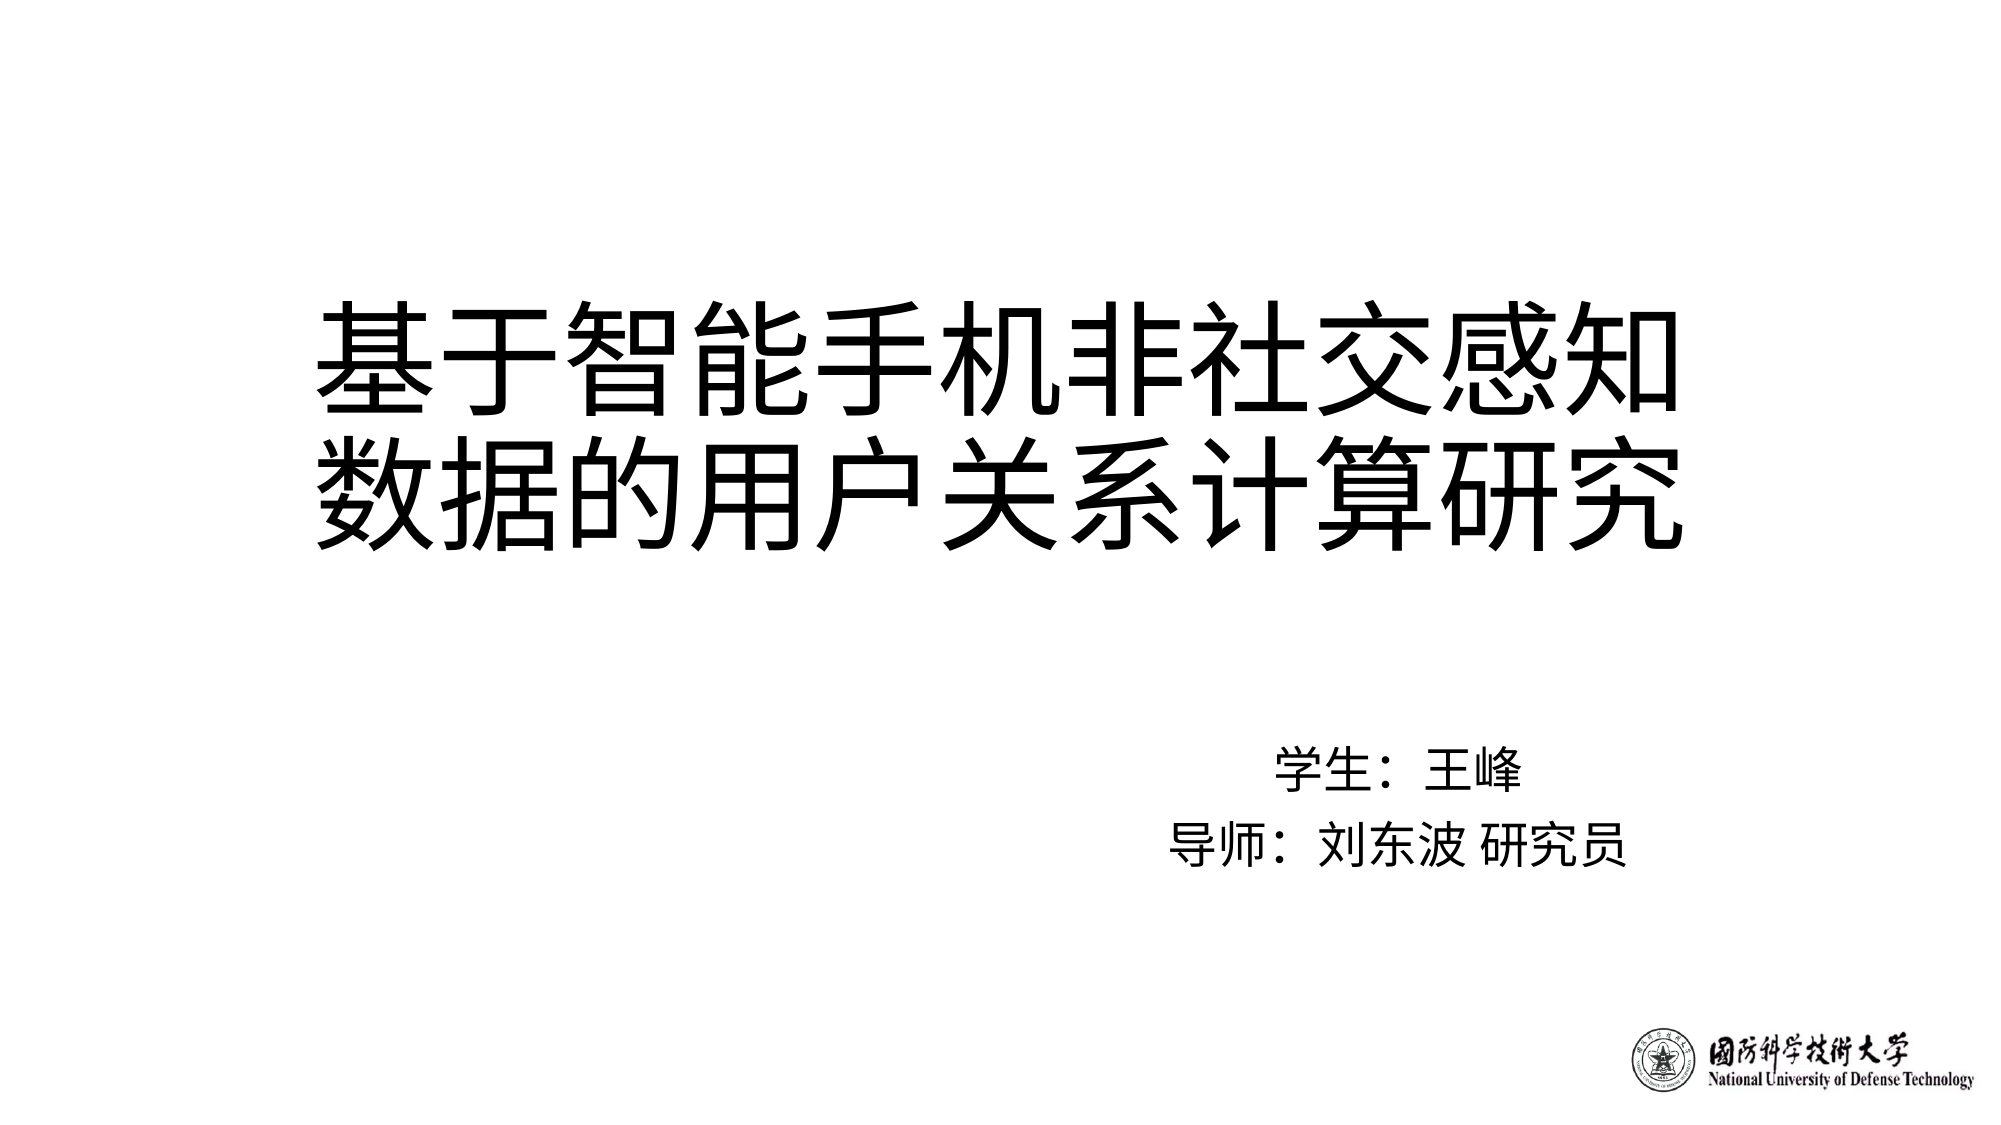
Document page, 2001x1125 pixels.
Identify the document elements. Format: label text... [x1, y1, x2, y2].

subtitle 学生：王峰 导师：刘东波 研究员 [1114, 738, 1683, 896]
picture [1615, 1025, 1985, 1095]
title 基于智能手机非社交感知数据的用户关系计算研究 [249, 184, 1750, 576]
